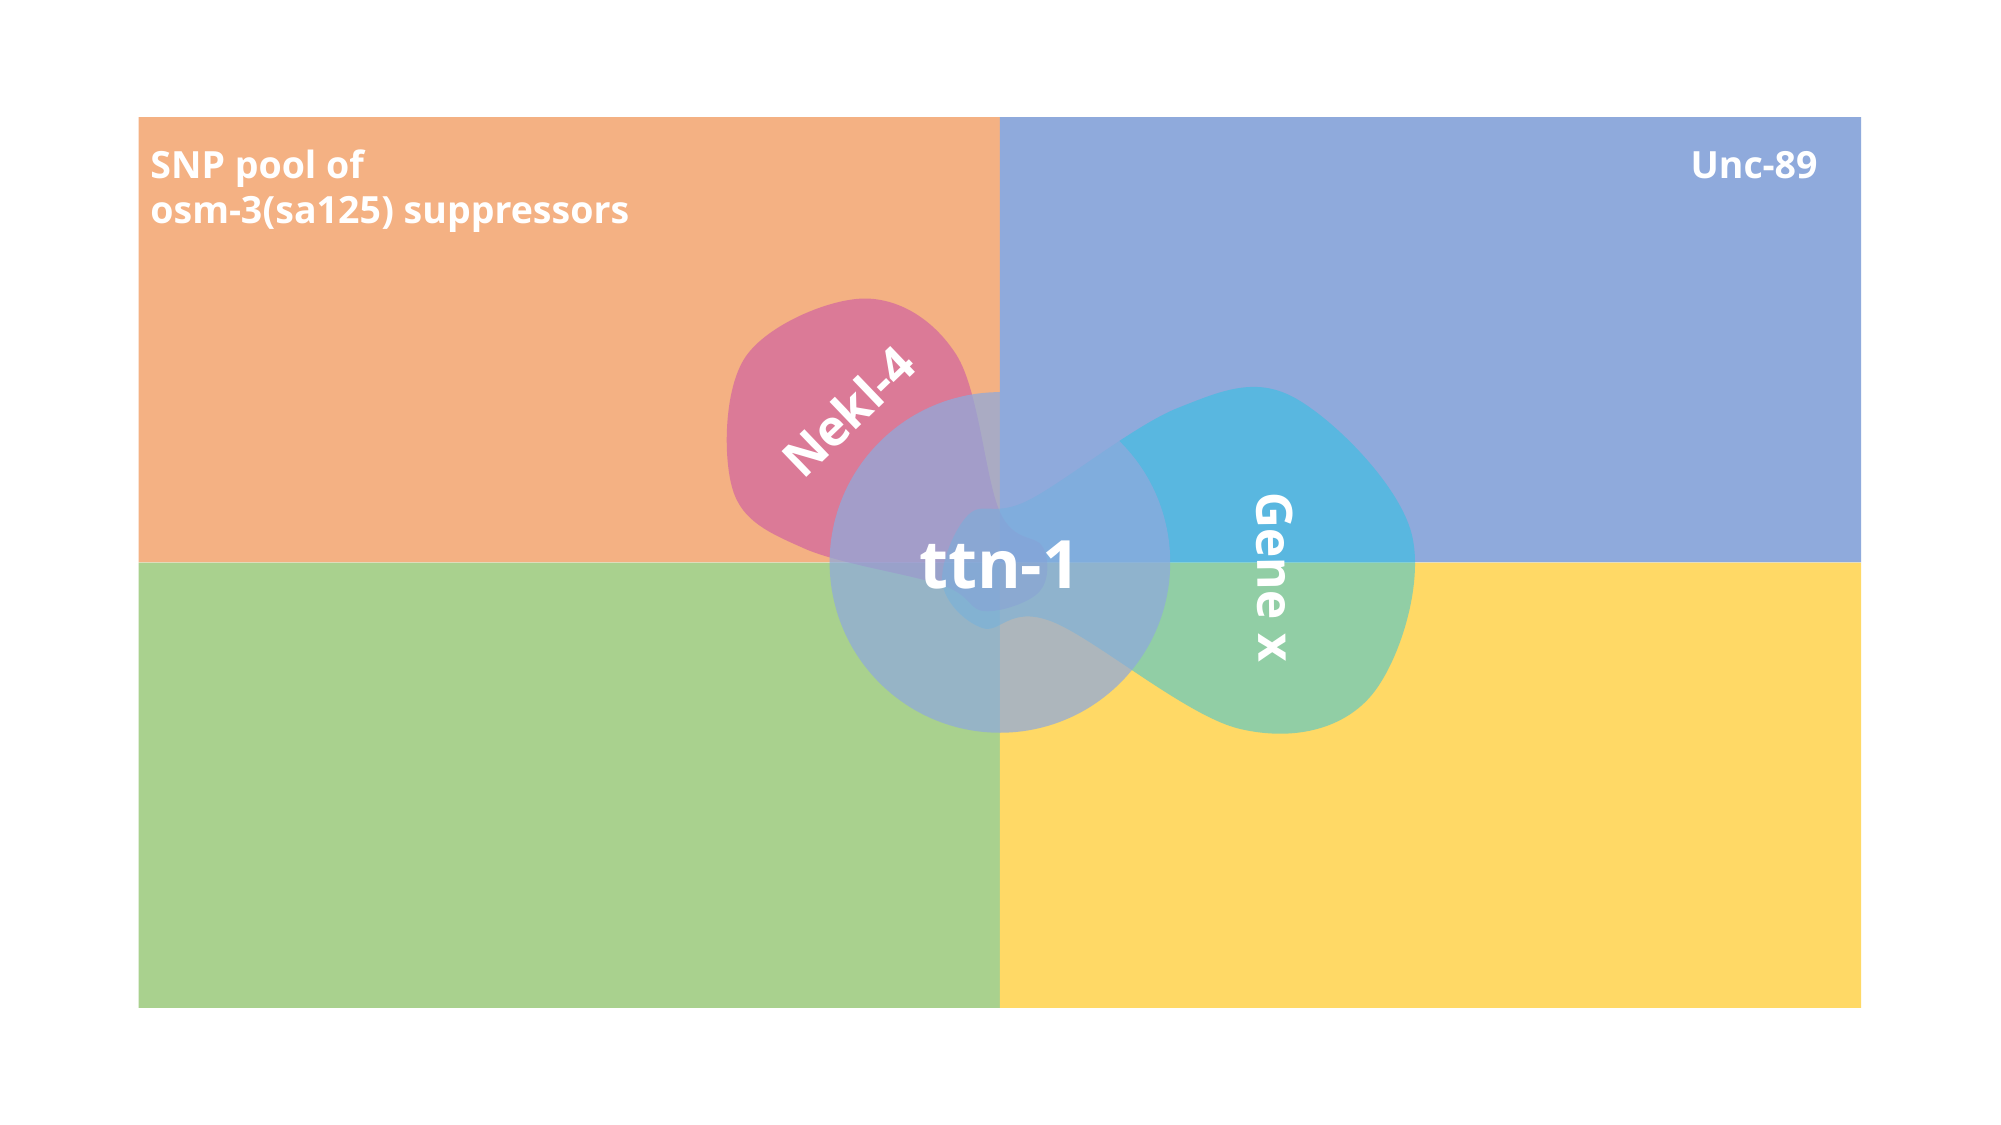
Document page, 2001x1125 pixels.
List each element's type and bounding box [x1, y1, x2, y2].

text_box [986, 394, 1411, 779]
text_box [829, 392, 1171, 733]
text_box [138, 117, 1862, 1008]
text_box [723, 306, 1070, 591]
